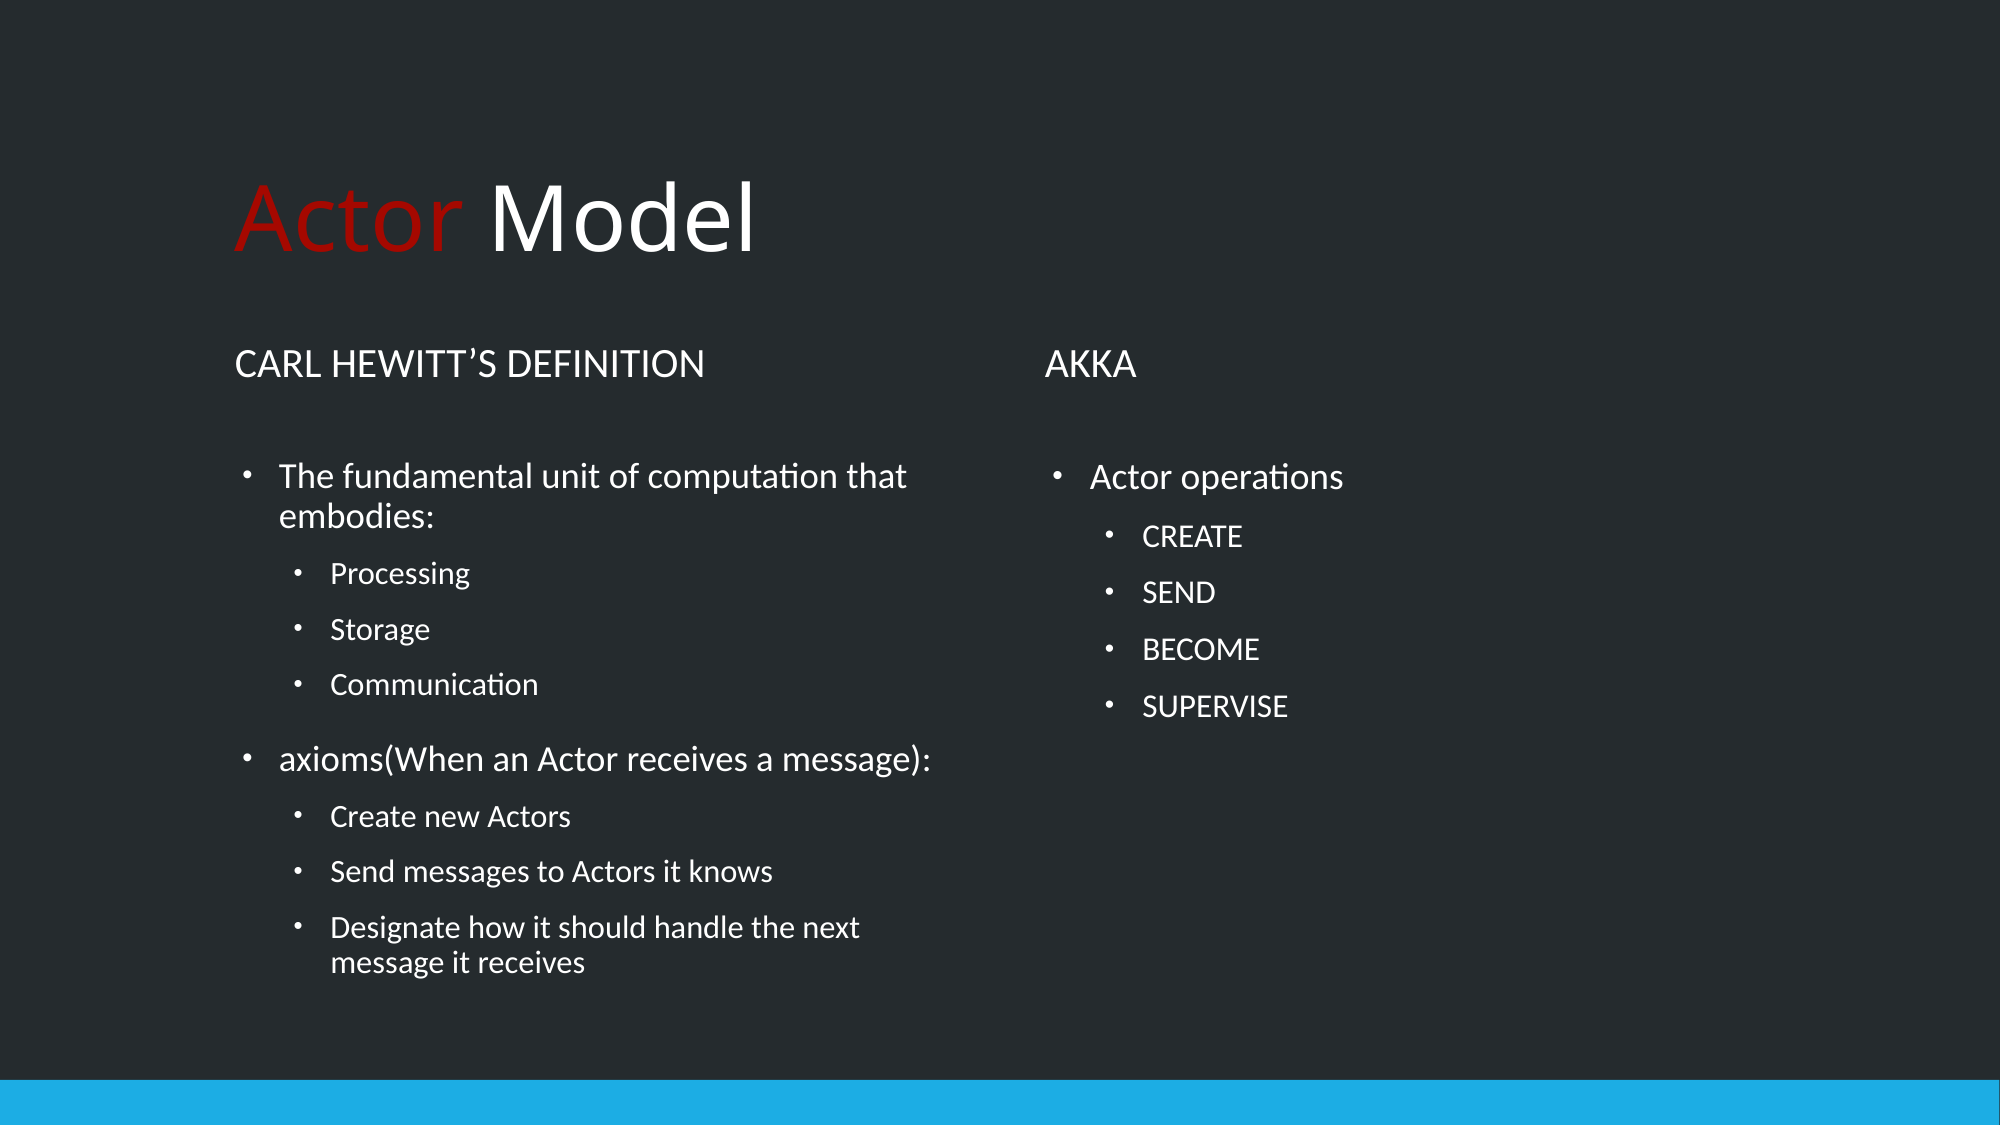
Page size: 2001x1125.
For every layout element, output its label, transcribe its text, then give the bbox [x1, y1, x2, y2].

title Actor Model [219, 76, 1780, 279]
list Carl Hewitt’s definition [219, 301, 970, 428]
list AKKA [1029, 301, 1780, 428]
list Actor operations CREATE SEND BECOME SUPERVISE [1029, 449, 1780, 990]
list The fundamental unit of computation that embodies: Processing Storage Communication axioms(When an Actor receives a message): Create new Actors Send messages to Actors it knows Designate how it should handle the next message it receives [219, 449, 970, 990]
